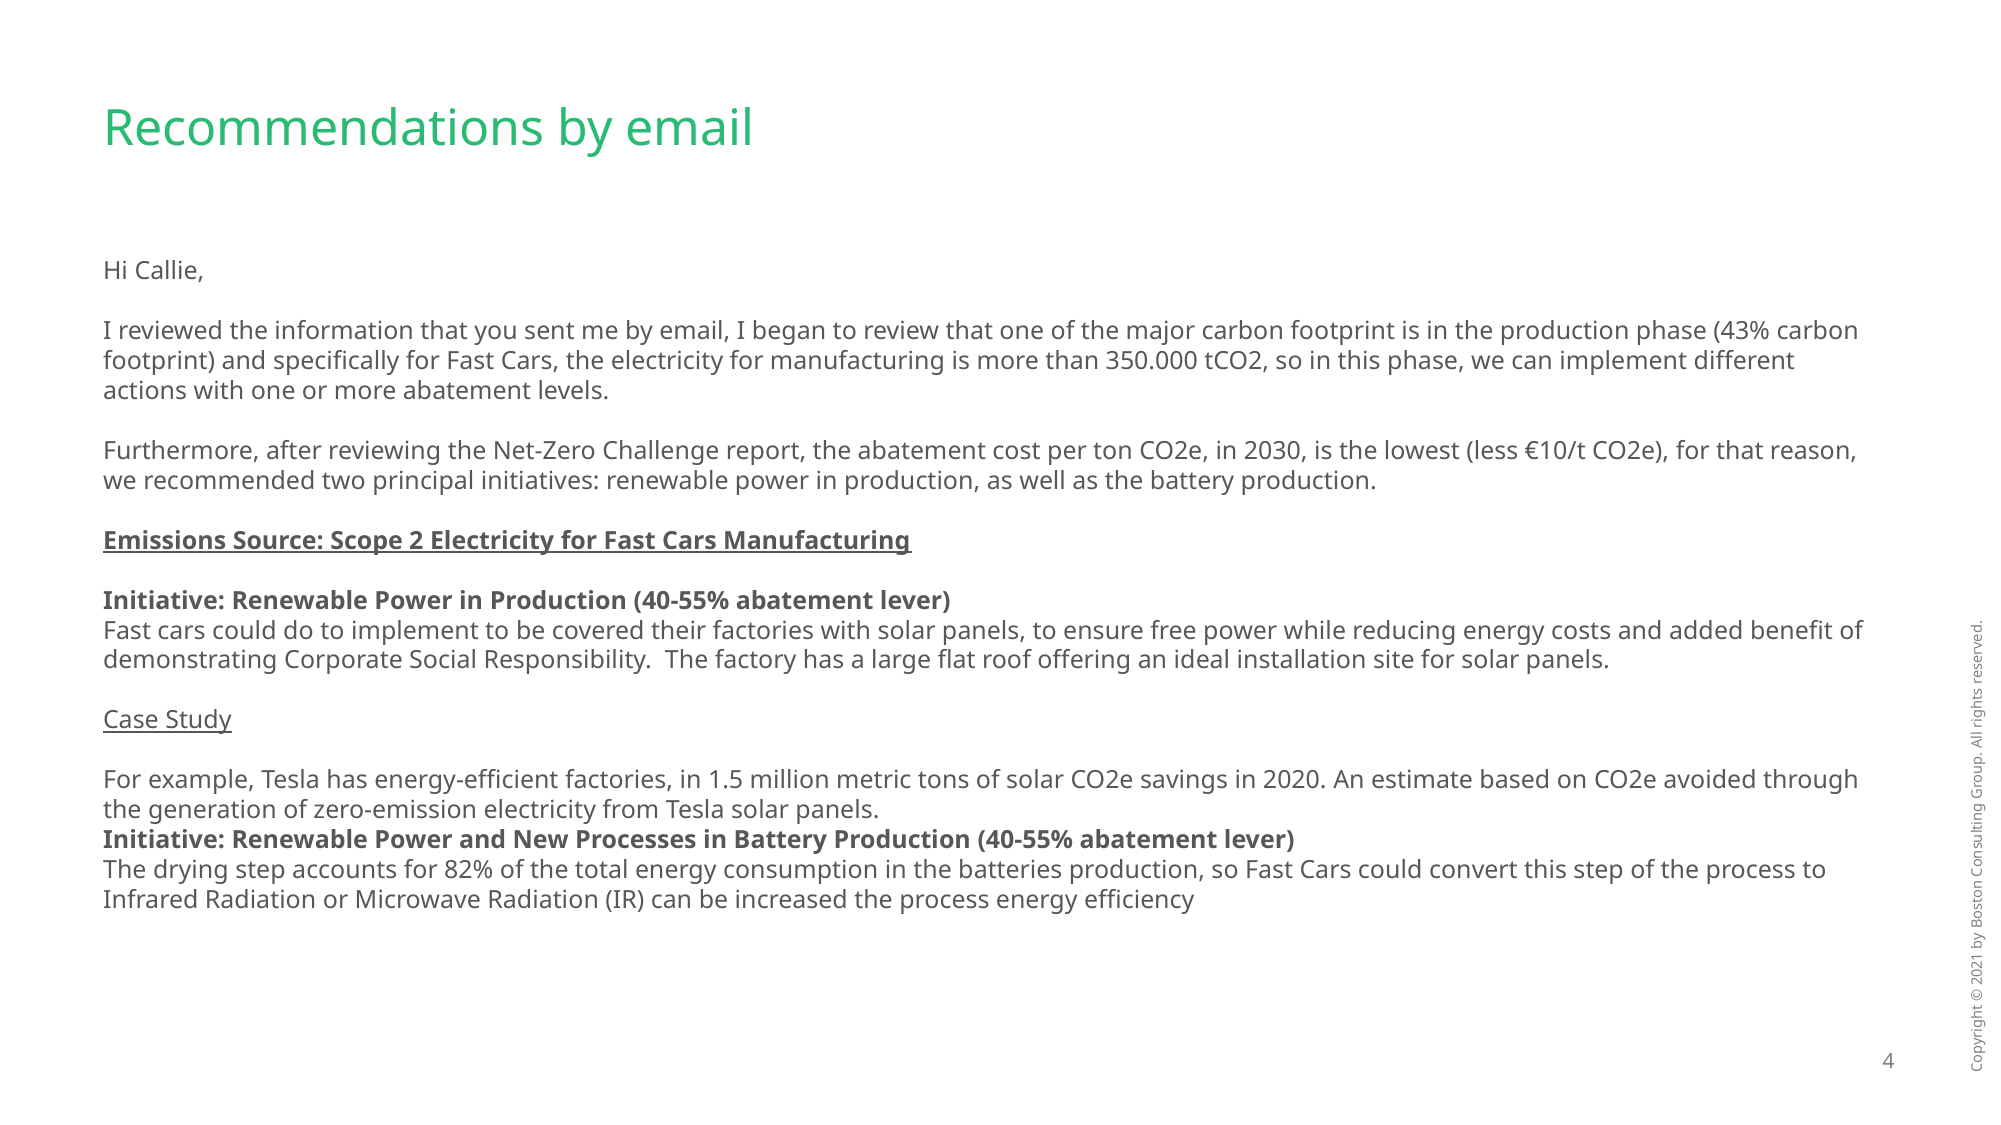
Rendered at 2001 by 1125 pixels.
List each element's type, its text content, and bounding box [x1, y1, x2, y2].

title Recommendations by email [103, 102, 1897, 157]
list Hi Callie, I reviewed the information that you sent me by email, I began to review that one of the major carbon footprint is in the production phase (43% carbon footprint) and specifically for Fast Cars, the electricity for manufacturing is more than 350.000 tCO2, so in this phase, we can implement different actions with one or more abatement levels. Furthermore, after reviewing the Net-Zero Challenge report, the abatement cost per ton CO2e, in 2030, is the lowest (less €10/t CO2e), for that reason, we recommended two principal initiatives: renewable power in production, as well as the battery production. Emissions Source: Scope 2 Electricity for Fast Cars Manufacturing Initiative: Renewable Power in Production (40-55% abatement lever) Fast cars could do to implement to be covered their factories with solar panels, to ensure free power while reducing energy costs and added benefit of demonstrating Corporate Social Responsibility. The factory has a large flat roof offering an ideal installation site for solar panels. Case Study For example, Tesla has energy-efficient factories, in 1.5 million metric tons of solar CO2e savings in 2020. An estimate based on CO2e avoided through the generation of zero-emission electricity from Tesla solar panels. Initiative: Renewable Power and New Processes in Battery Production (40-55% abatement lever) The drying step accounts for 82% of the total energy consumption in the batteries production, so Fast Cars could convert this step of the process to Infrared Radiation or Microwave Radiation (IR) can be increased the process energy efficiency [103, 254, 1870, 1011]
